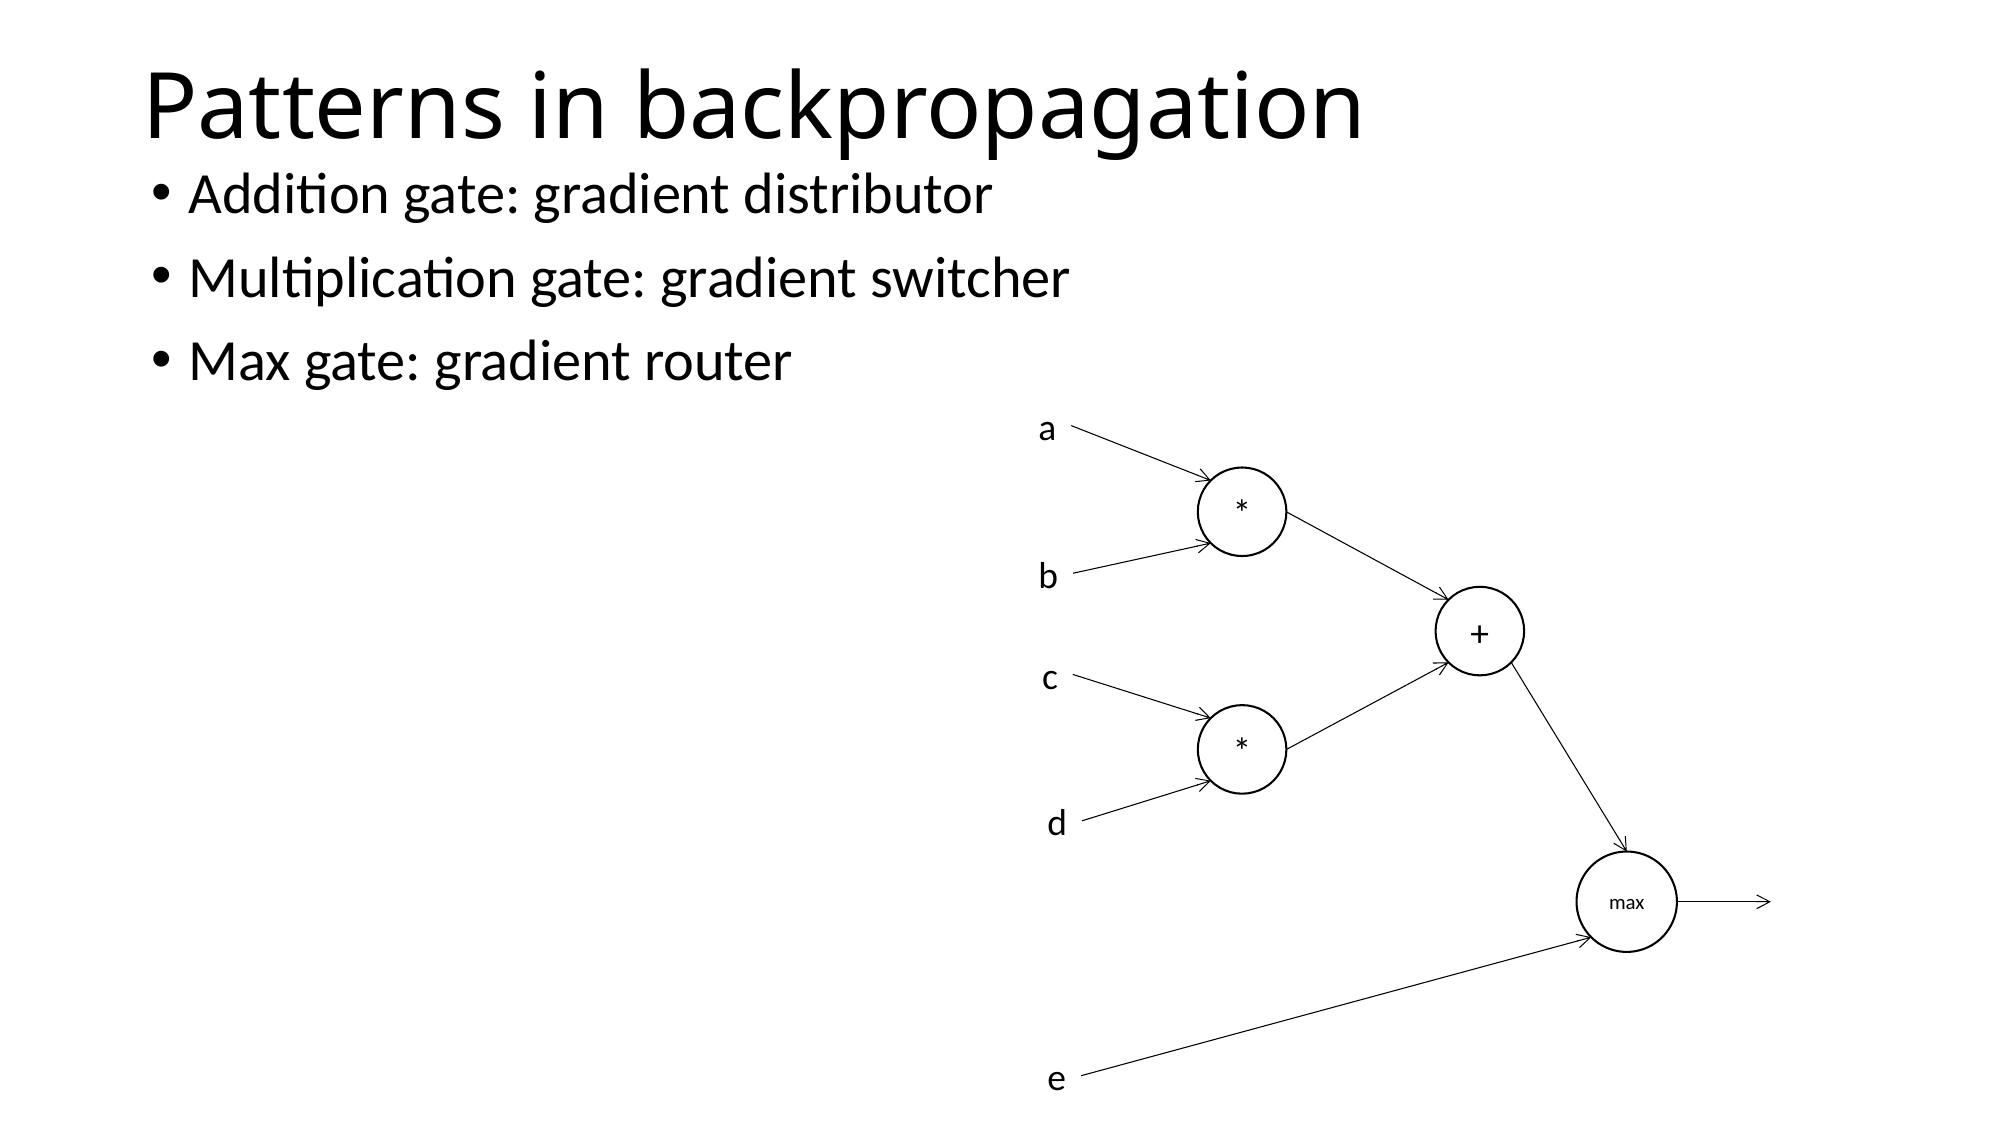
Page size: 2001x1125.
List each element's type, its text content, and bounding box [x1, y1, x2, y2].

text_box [1023, 395, 1771, 1107]
title Patterns in backpropagation [127, 0, 1853, 218]
list Addition gate: gradient distributor Multiplication gate: gradient switcher Max gate: gradient router [136, 155, 1862, 870]
